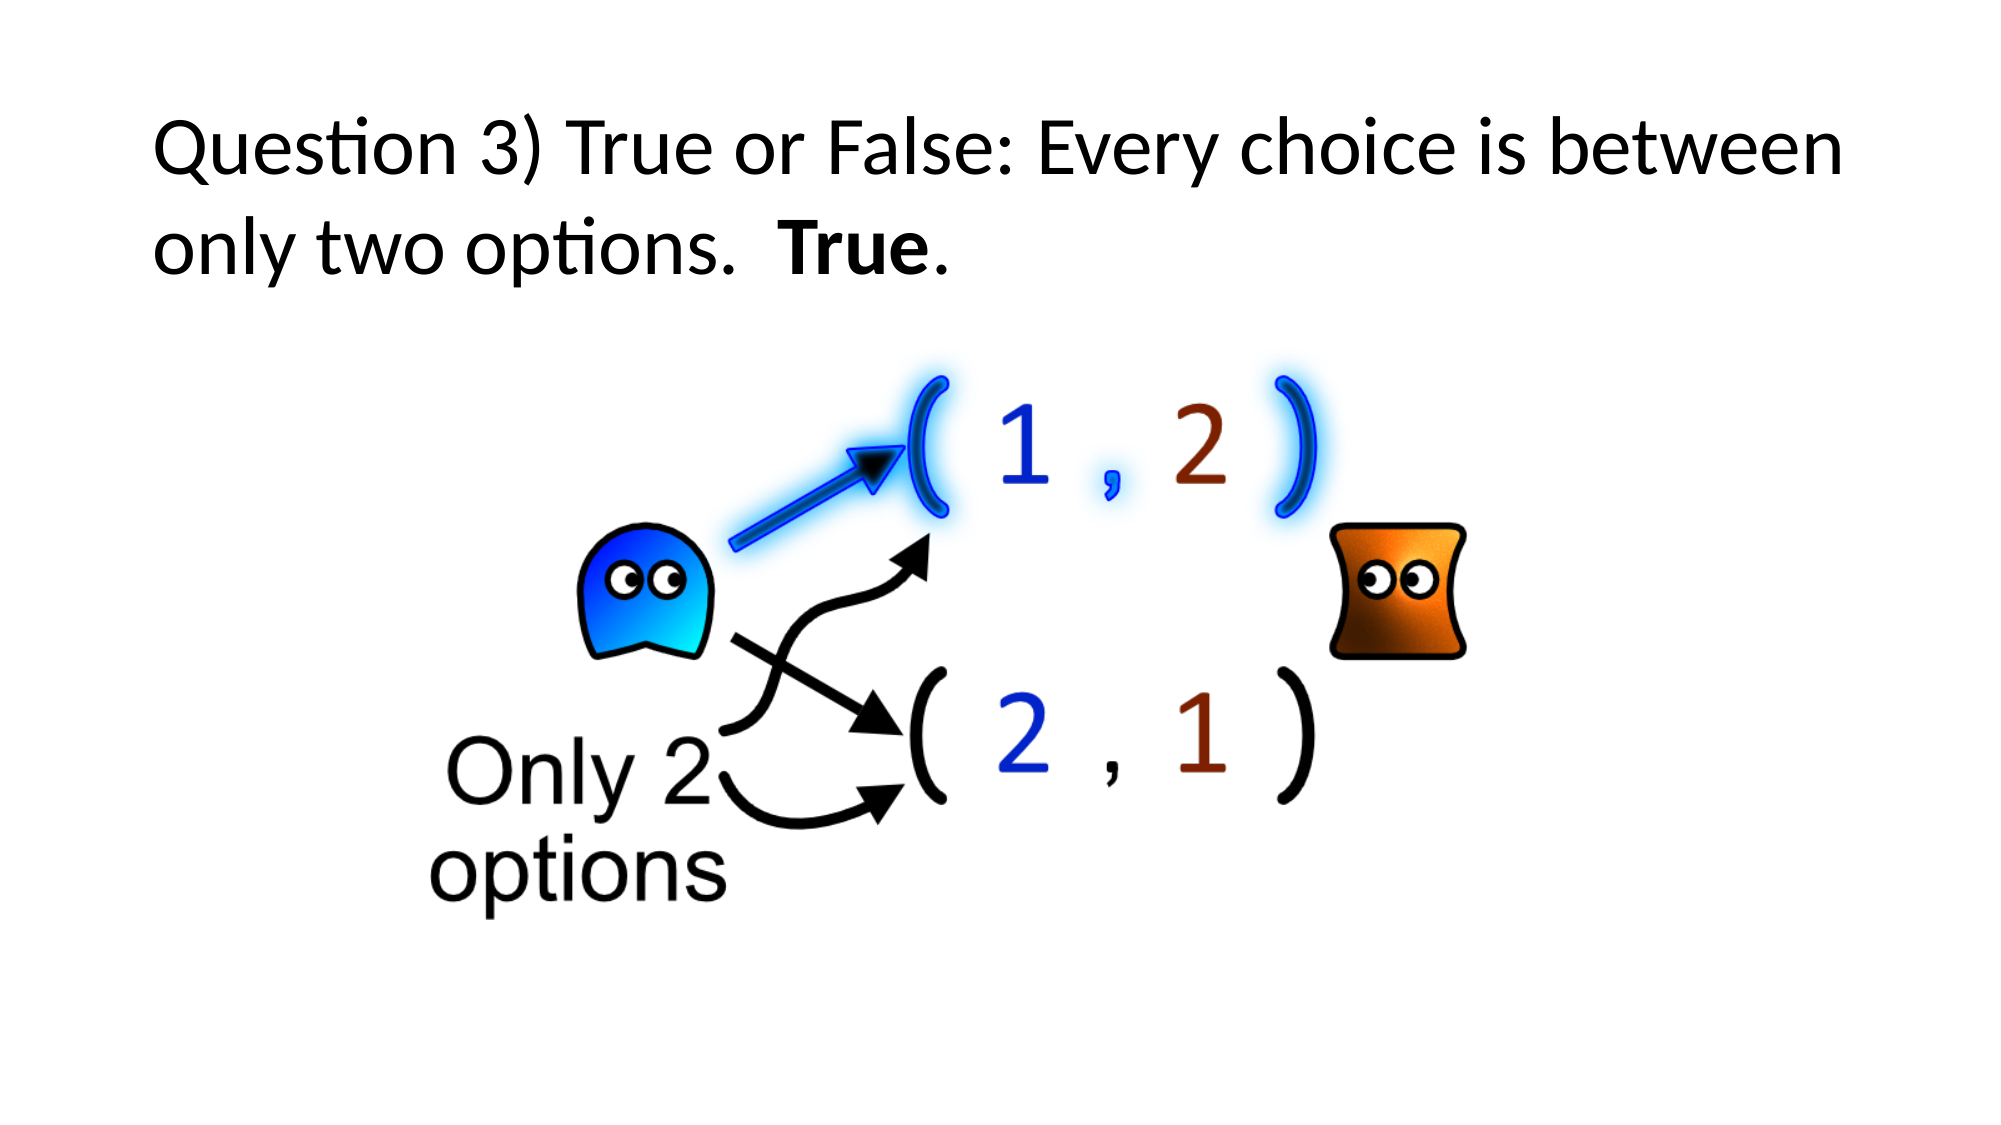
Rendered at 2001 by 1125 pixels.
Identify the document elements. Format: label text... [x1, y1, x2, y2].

list Question 3) True or False: Every choice is between only two options. True. [137, 84, 1863, 798]
picture [430, 329, 1468, 920]
